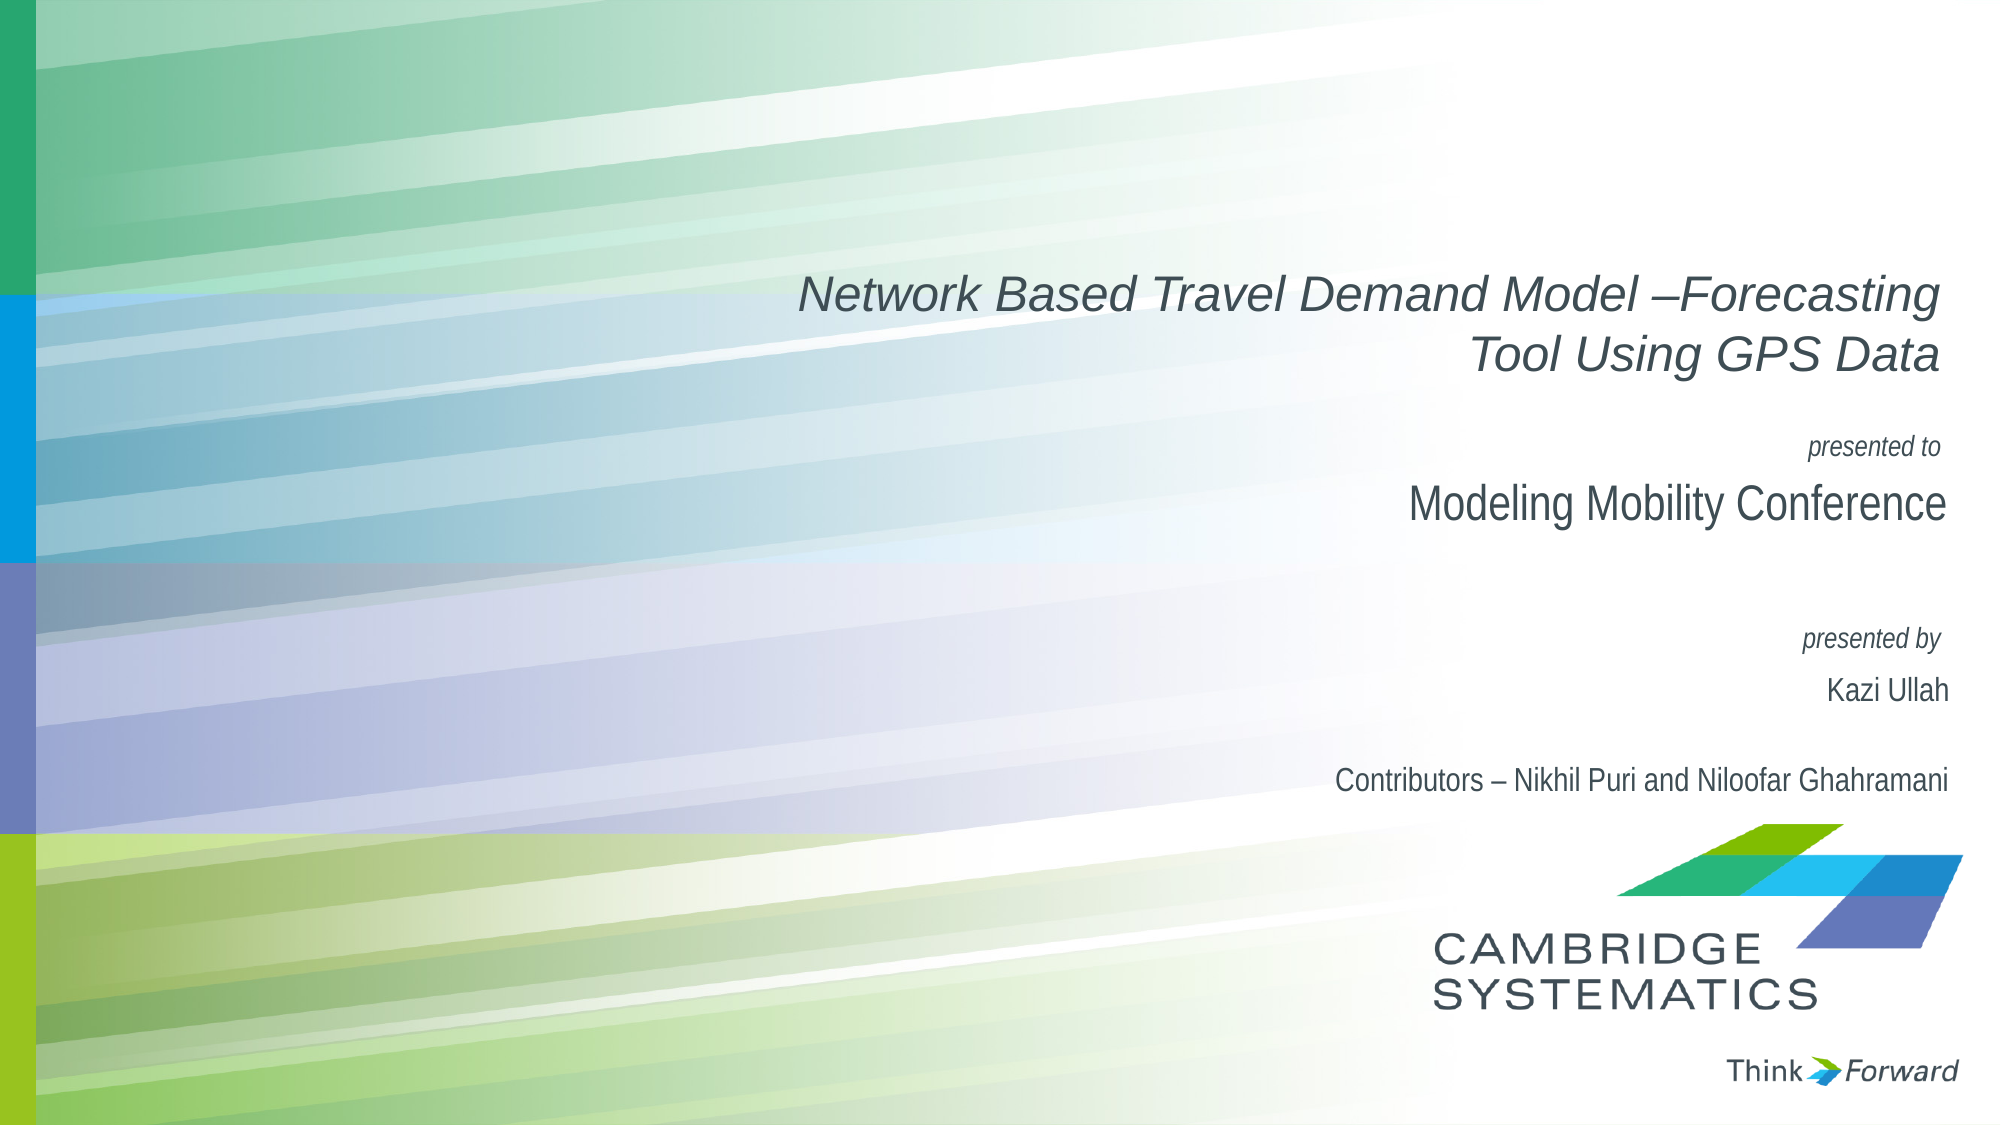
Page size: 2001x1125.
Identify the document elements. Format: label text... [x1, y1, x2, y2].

list Modeling Mobility Conference [759, 462, 1964, 540]
list Kazi Ullah Contributors – Nikhil Puri and Niloofar Ghahramani [1304, 660, 1965, 820]
title Network Based Travel Demand Model –Forecasting Tool Using GPS Data [759, 34, 1956, 389]
picture [36, 0, 2001, 1125]
